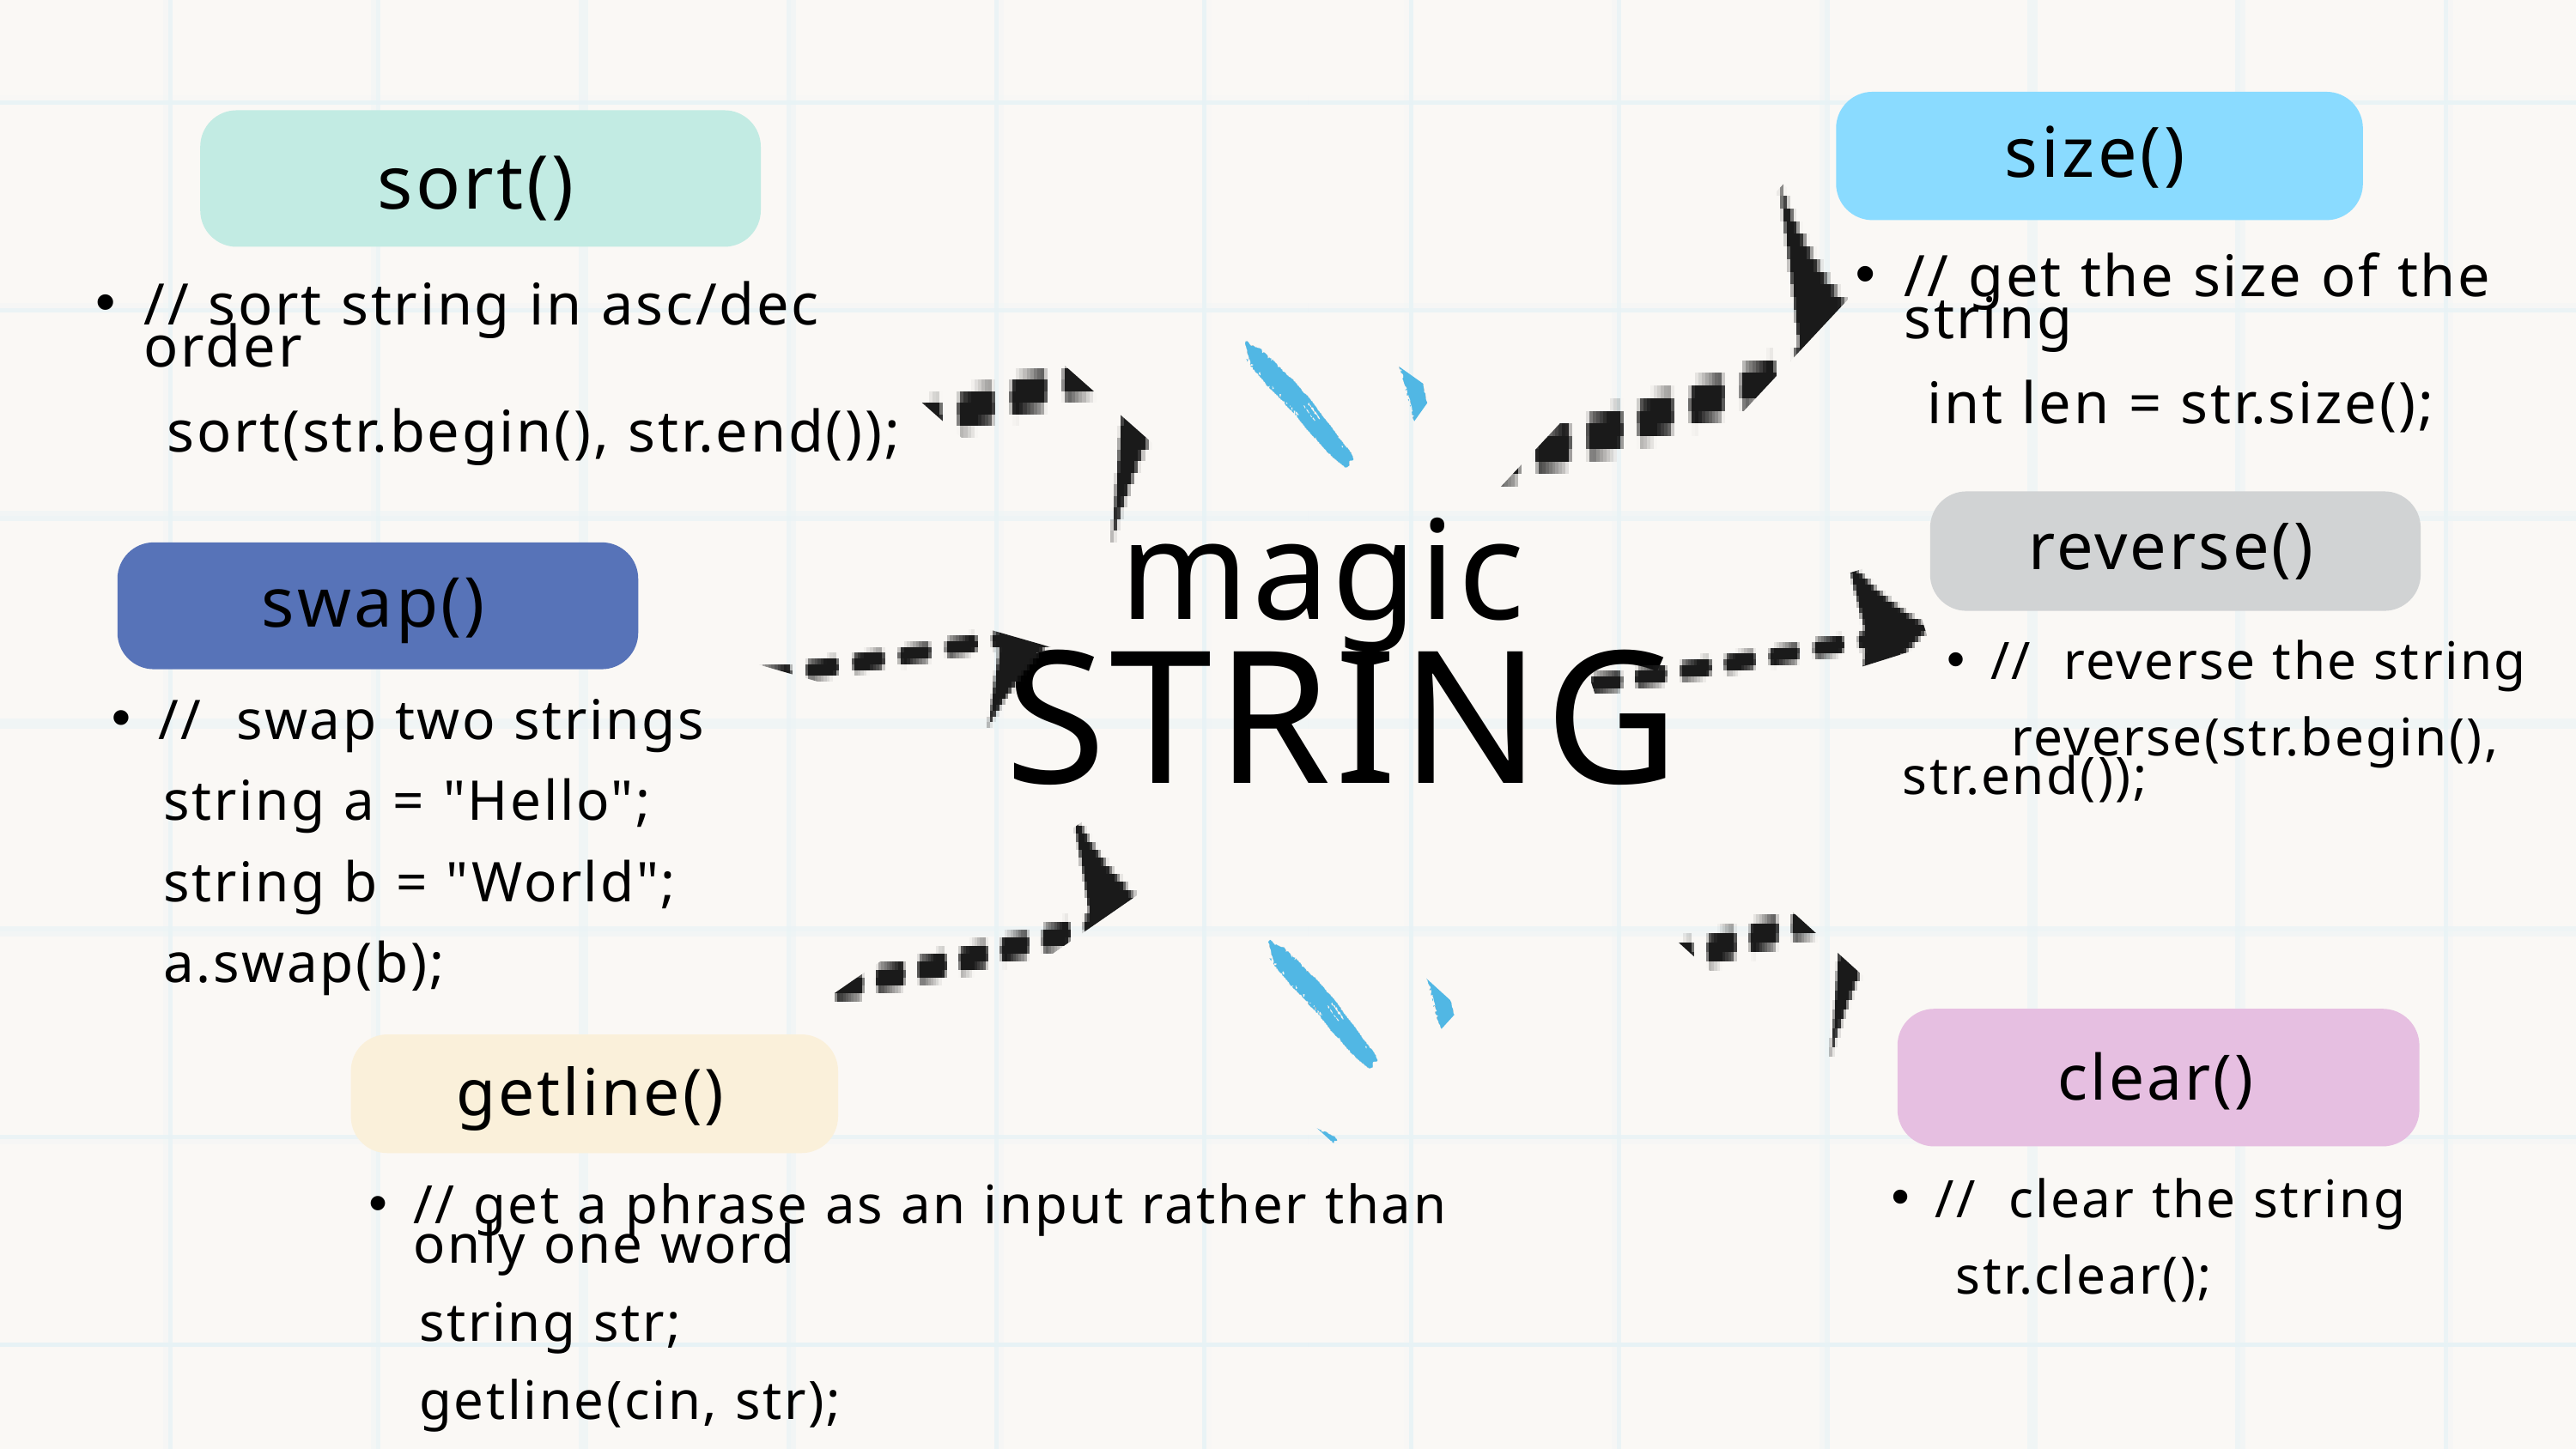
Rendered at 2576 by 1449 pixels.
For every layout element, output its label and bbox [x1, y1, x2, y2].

text_box [1836, 91, 2364, 221]
text_box [199, 110, 762, 247]
text_box [117, 542, 639, 670]
text_box [1929, 491, 2421, 611]
text_box [0, 0, 2576, 1449]
text_box [350, 1034, 839, 1154]
text_box [1897, 1008, 2420, 1147]
